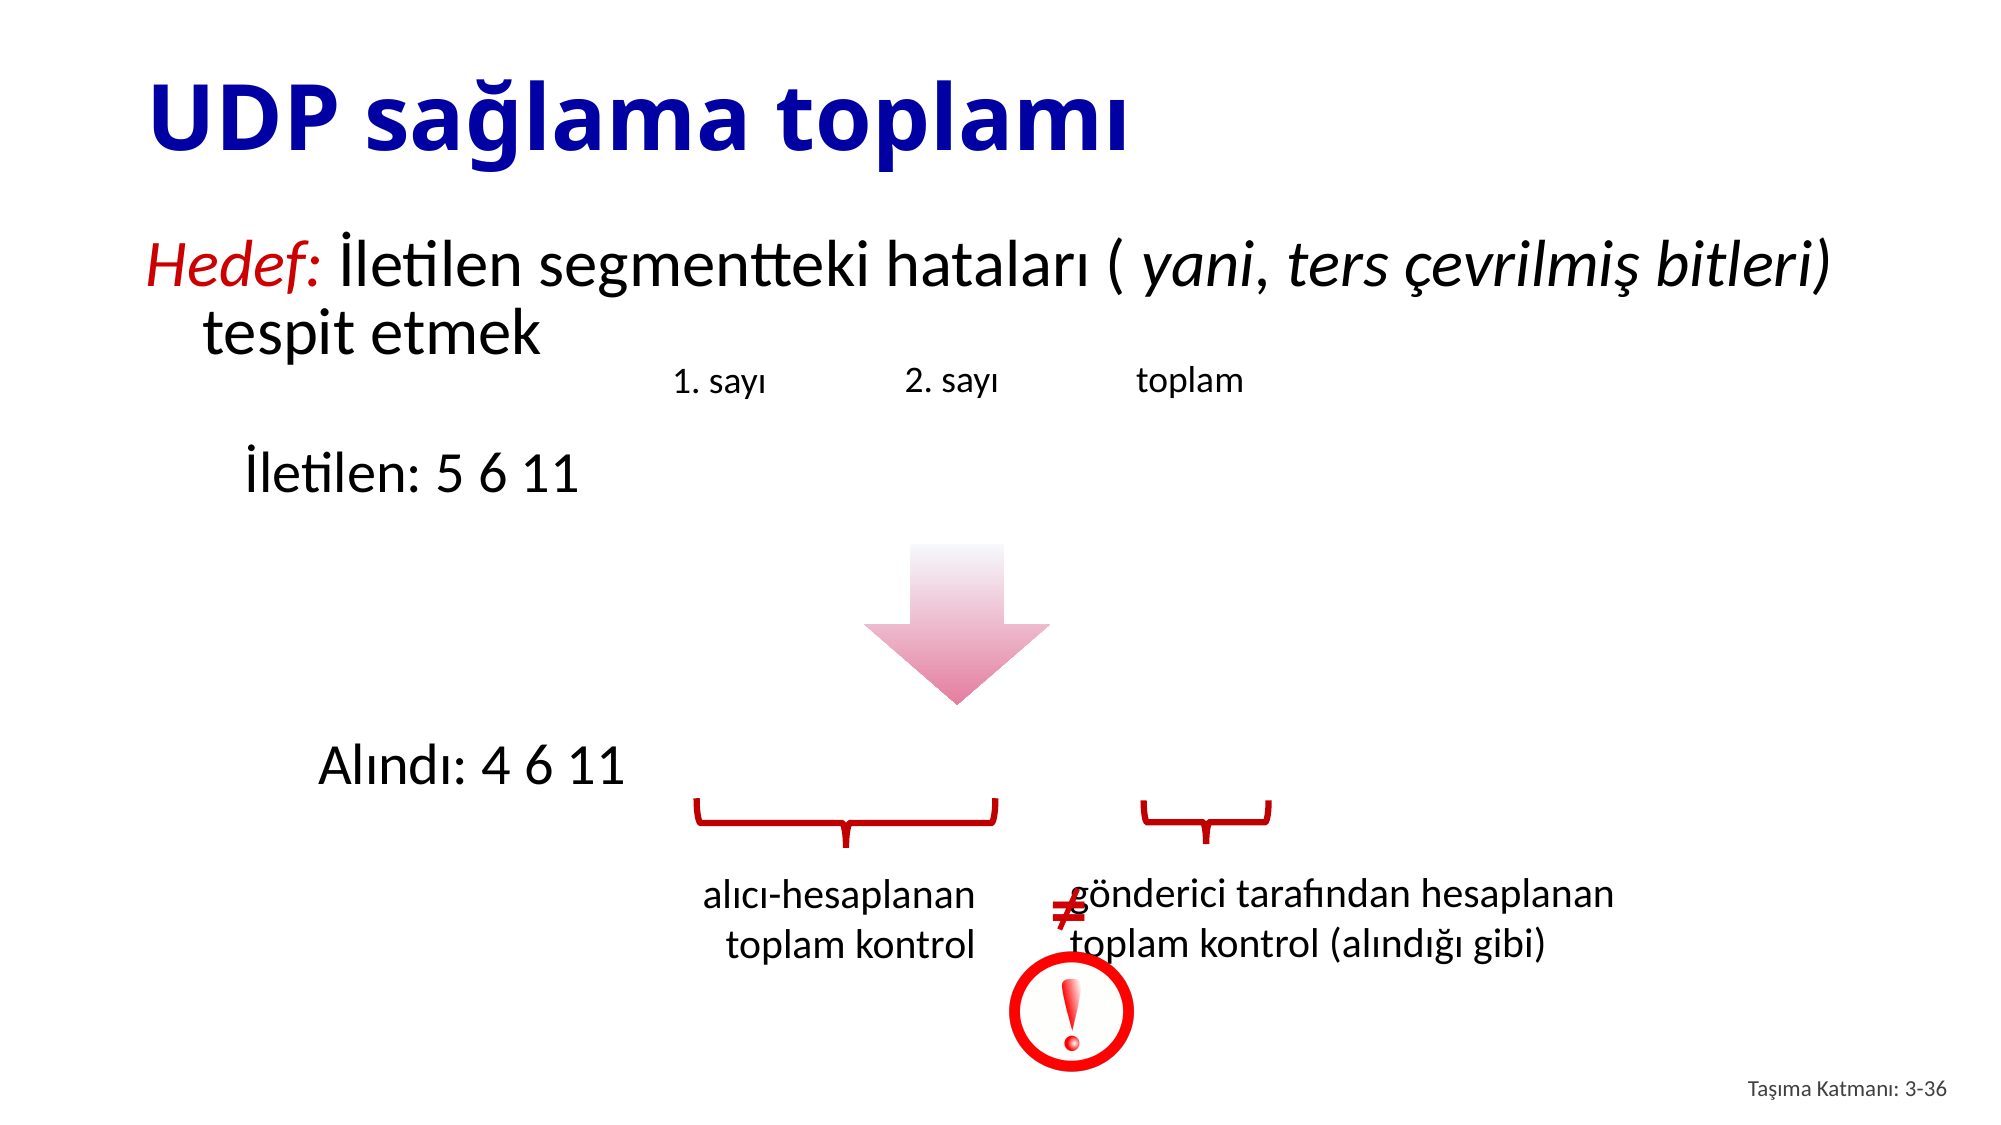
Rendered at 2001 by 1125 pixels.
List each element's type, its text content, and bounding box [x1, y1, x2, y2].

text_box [656, 798, 1021, 976]
text_box Hedef: İletilen segmentteki hataları ( yani, ters çevrilmiş bitleri) tespit etmek [131, 224, 1952, 364]
text_box [861, 542, 1053, 706]
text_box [1004, 853, 1139, 1075]
slide_number Taşıma Katmanı: 3-36 [1512, 1056, 1963, 1117]
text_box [1128, 800, 1556, 976]
title UDP sağlama toplamı [131, 47, 1952, 195]
text_box Alındı: 4 6 11 [281, 726, 1962, 821]
text_box İletilen: 5 6 11 [208, 435, 1889, 530]
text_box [620, 347, 1242, 409]
